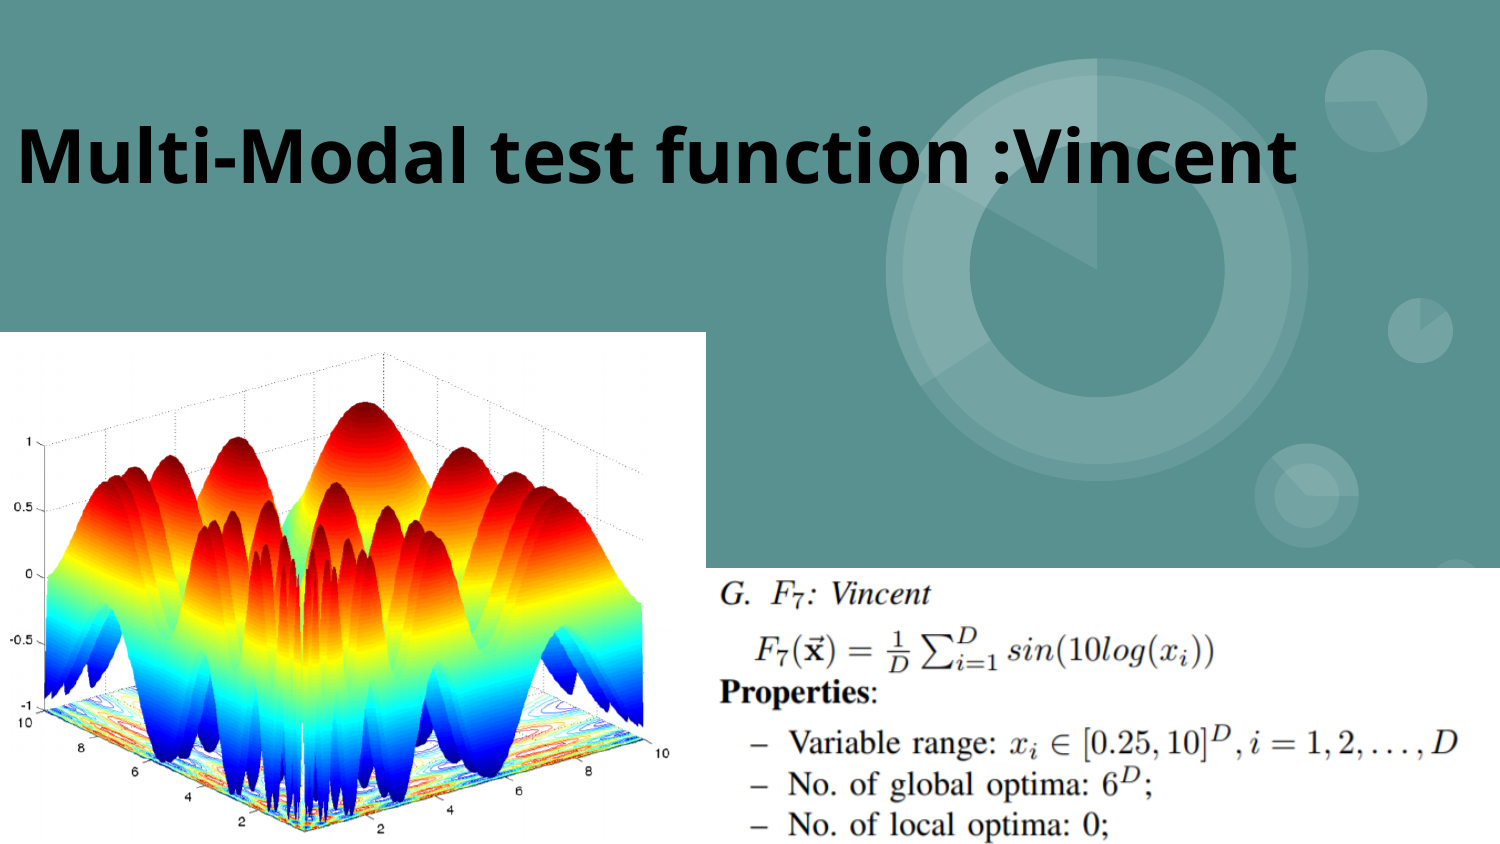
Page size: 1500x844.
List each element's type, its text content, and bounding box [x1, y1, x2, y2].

title Multi-Modal test function :Vincent [0, 0, 1500, 308]
picture [0, 331, 1500, 844]
